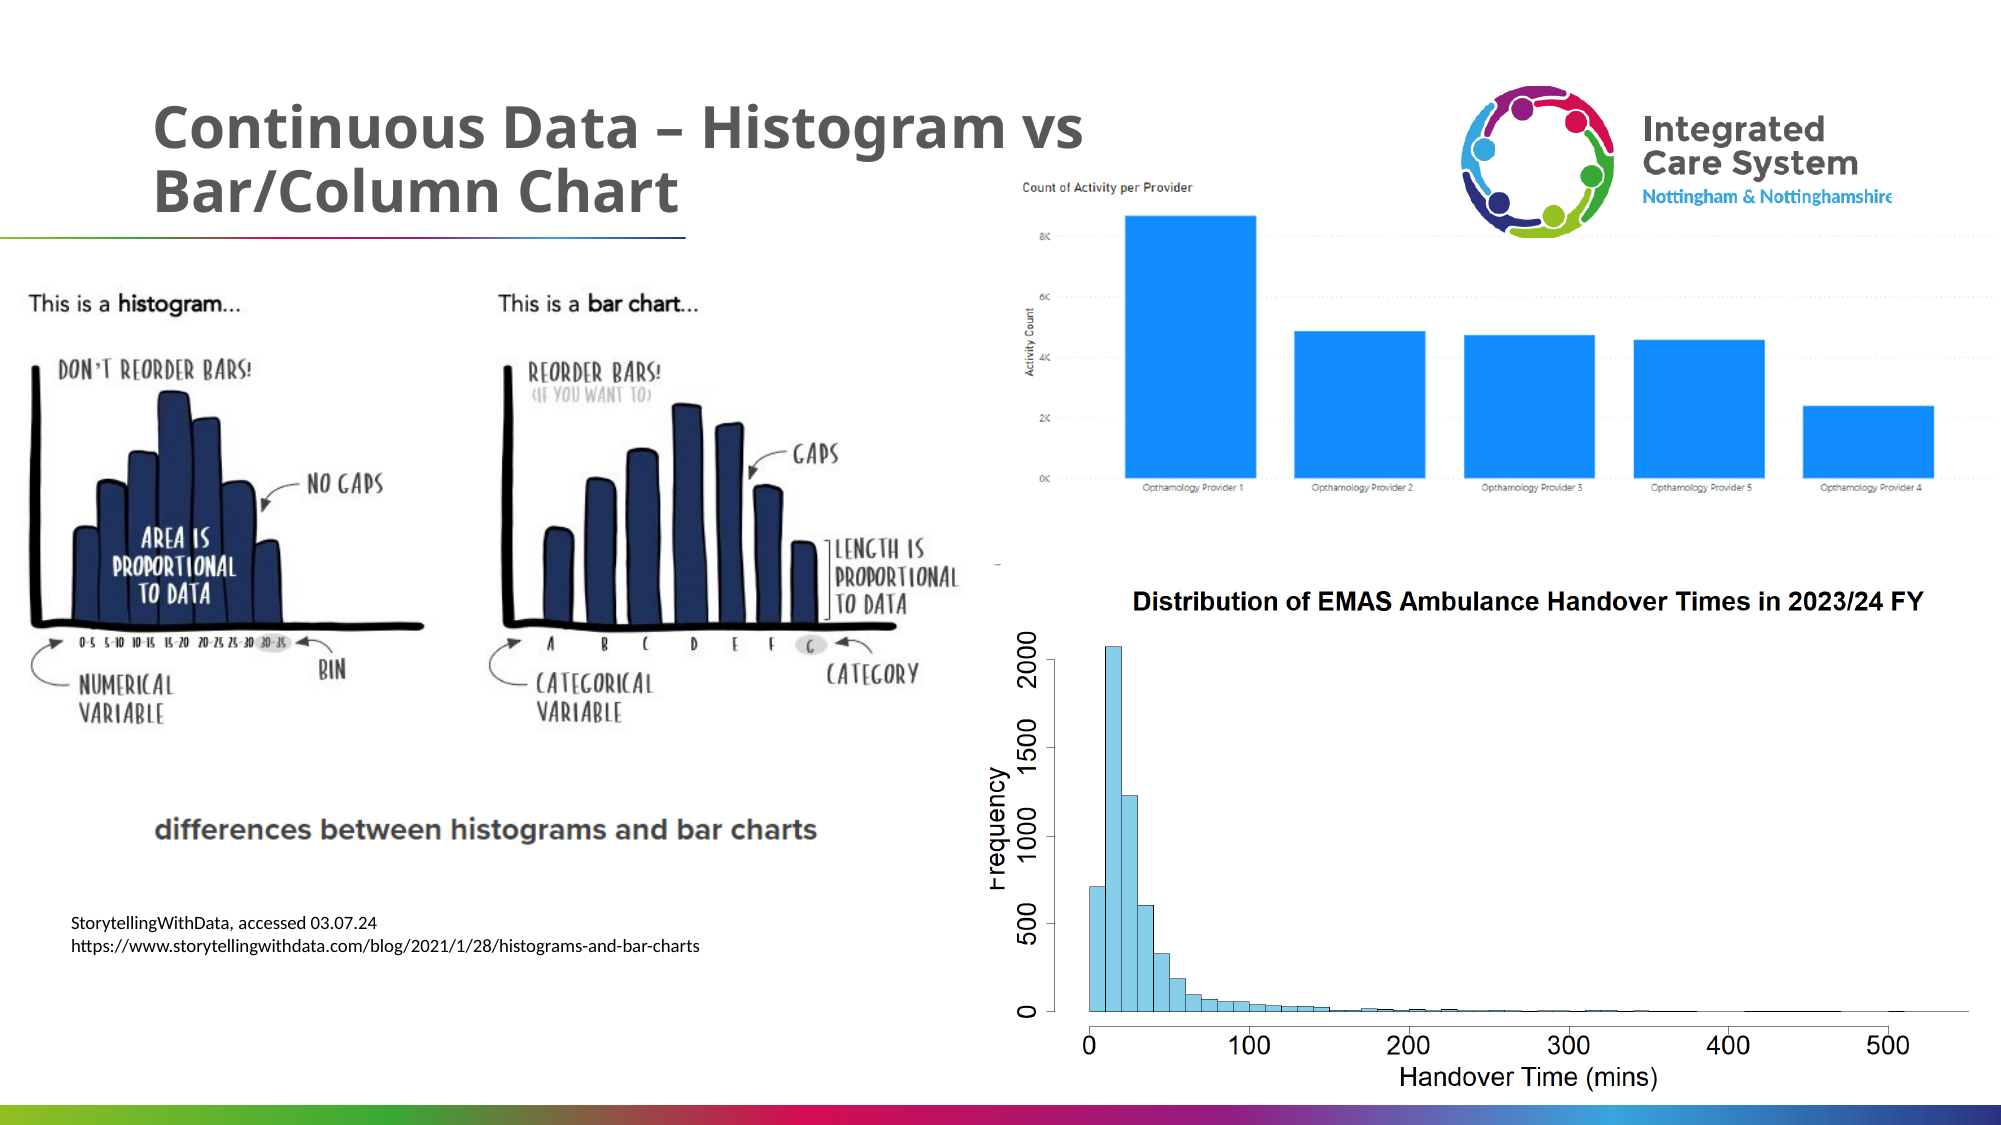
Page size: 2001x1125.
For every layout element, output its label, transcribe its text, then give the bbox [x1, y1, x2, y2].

text_box Continuous Data – Histogram vs Bar/Column Chart [137, 128, 1311, 196]
picture [0, 237, 986, 850]
picture [0, 1105, 2000, 1125]
picture [1020, 86, 1994, 504]
text_box StorytellingWithData, accessed 03.07.24 https://www.storytellingwithdata.com/blog/2021/1/28/histograms-and-bar-charts [56, 903, 819, 964]
picture [990, 564, 2000, 1100]
